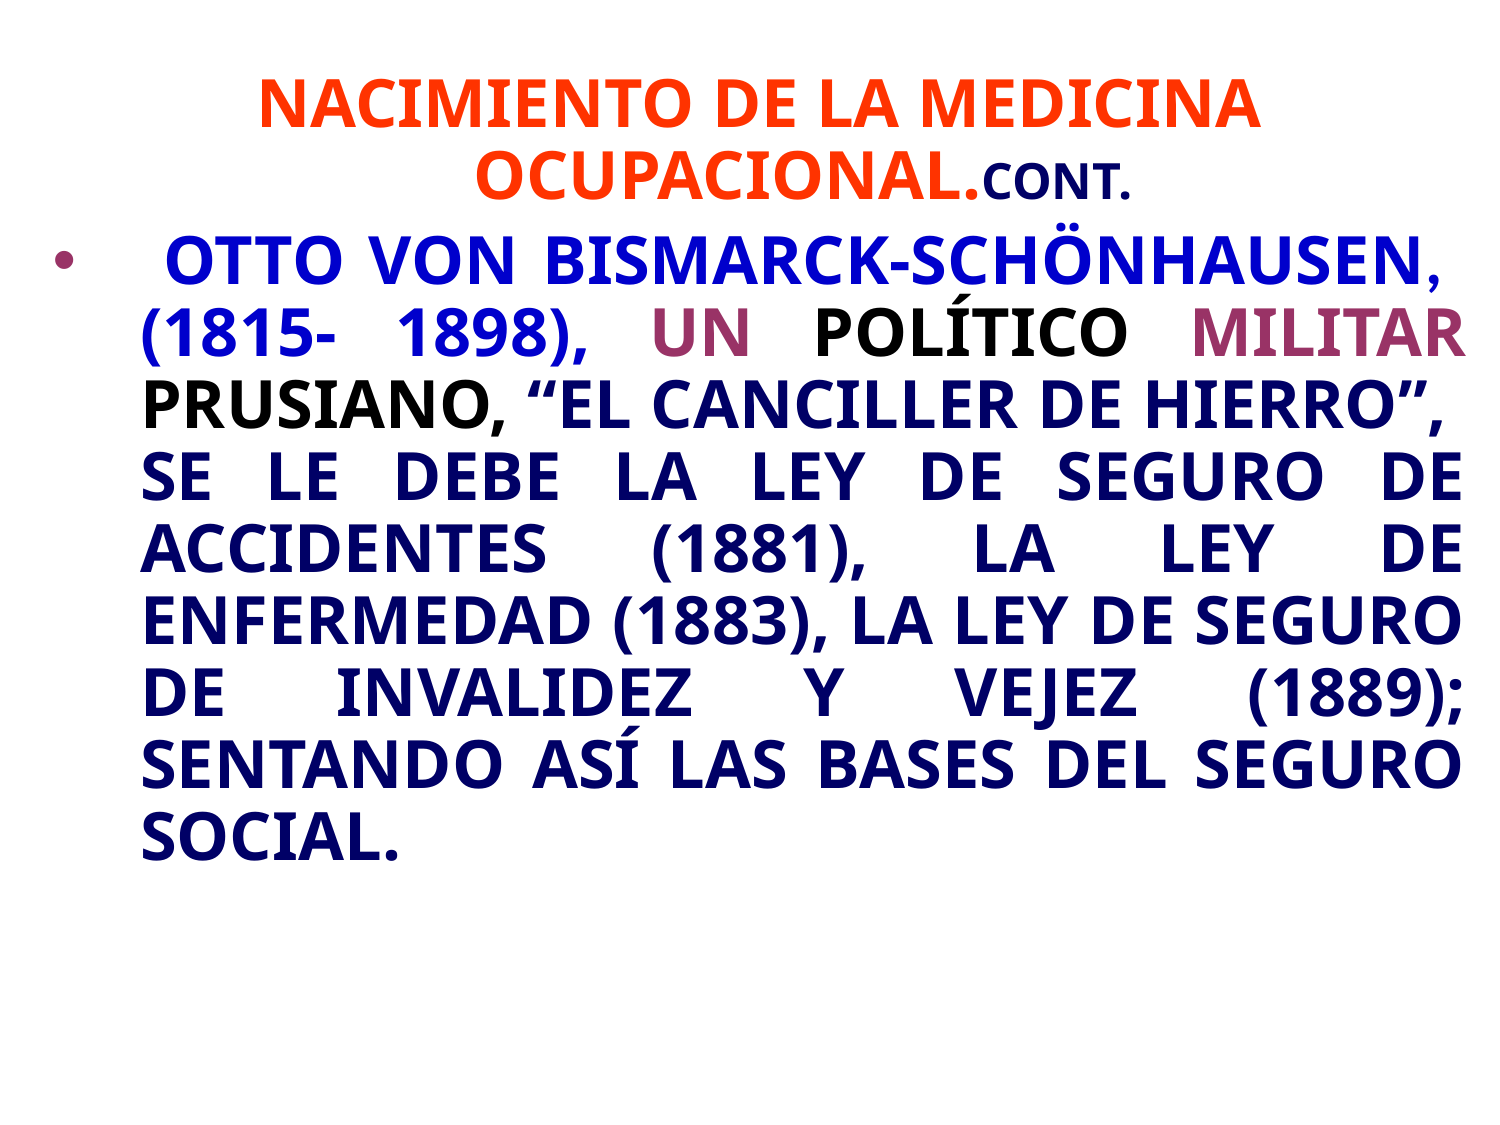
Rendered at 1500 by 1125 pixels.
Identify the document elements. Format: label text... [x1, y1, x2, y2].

list NACIMIENTO DE LA MEDICINA OCUPACIONAL.CONT. OTTO VON BISMARCK-SCHÖNHAUSEN, (1815- 1898), UN POLÍTICO MILITAR PRUSIANO, “EL CANCILLER DE HIERRO”, SE LE DEBE LA LEY DE SEGURO DE ACCIDENTES (1881), LA LEY DE ENFERMEDAD (1883), LA LEY DE SEGURO DE INVALIDEZ Y VEJEZ (1889); SENTANDO ASÍ LAS BASES DEL SEGURO SOCIAL. [37, 62, 1482, 1025]
